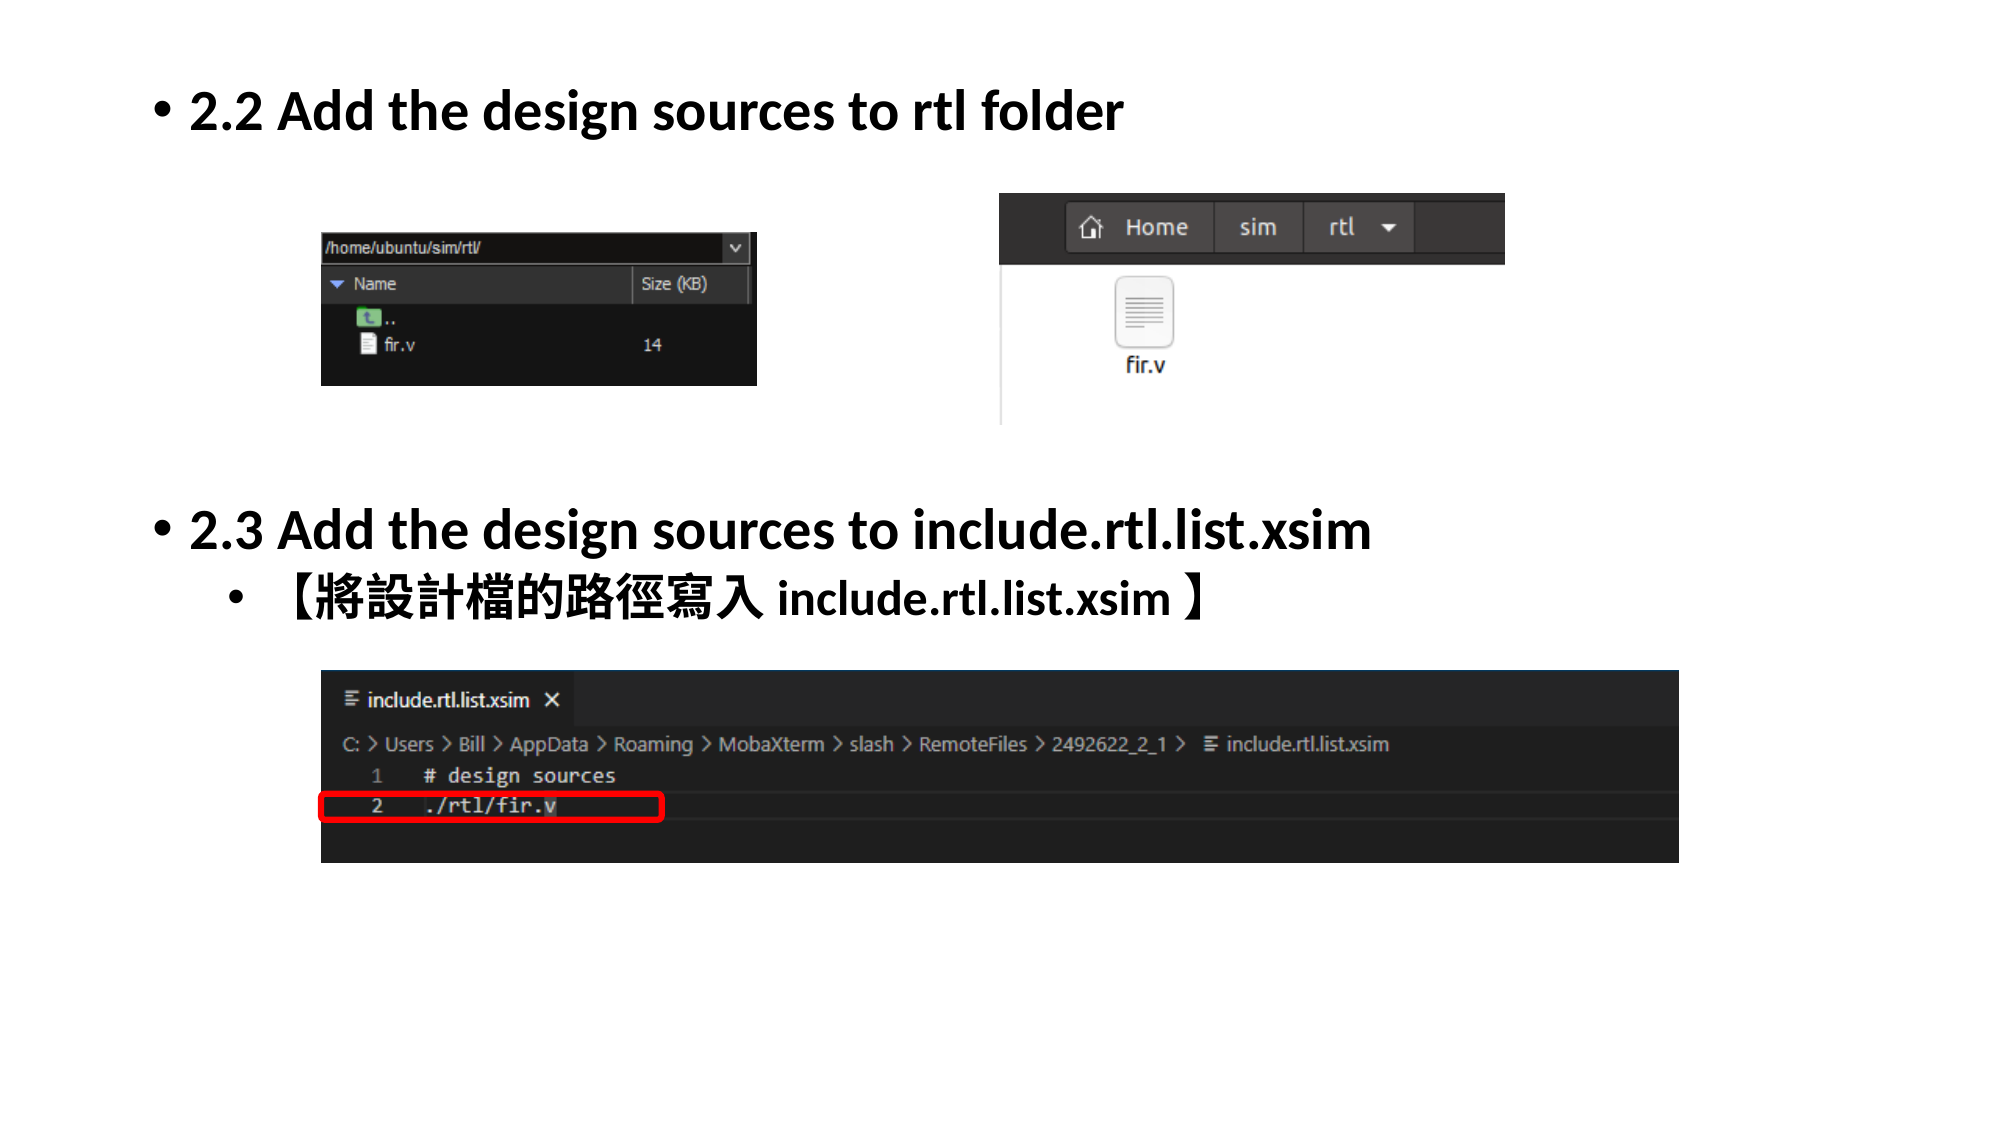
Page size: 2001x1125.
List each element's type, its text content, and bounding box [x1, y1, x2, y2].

picture [999, 193, 1505, 425]
picture [320, 232, 758, 386]
list 2.2 Add the design sources to rtl folder 2.3 Add the design sources to include.rtl.list.xsim 【將設計檔的路徑寫入include.rtl.list.xsim】 [137, 72, 1863, 1014]
picture [320, 670, 1679, 863]
